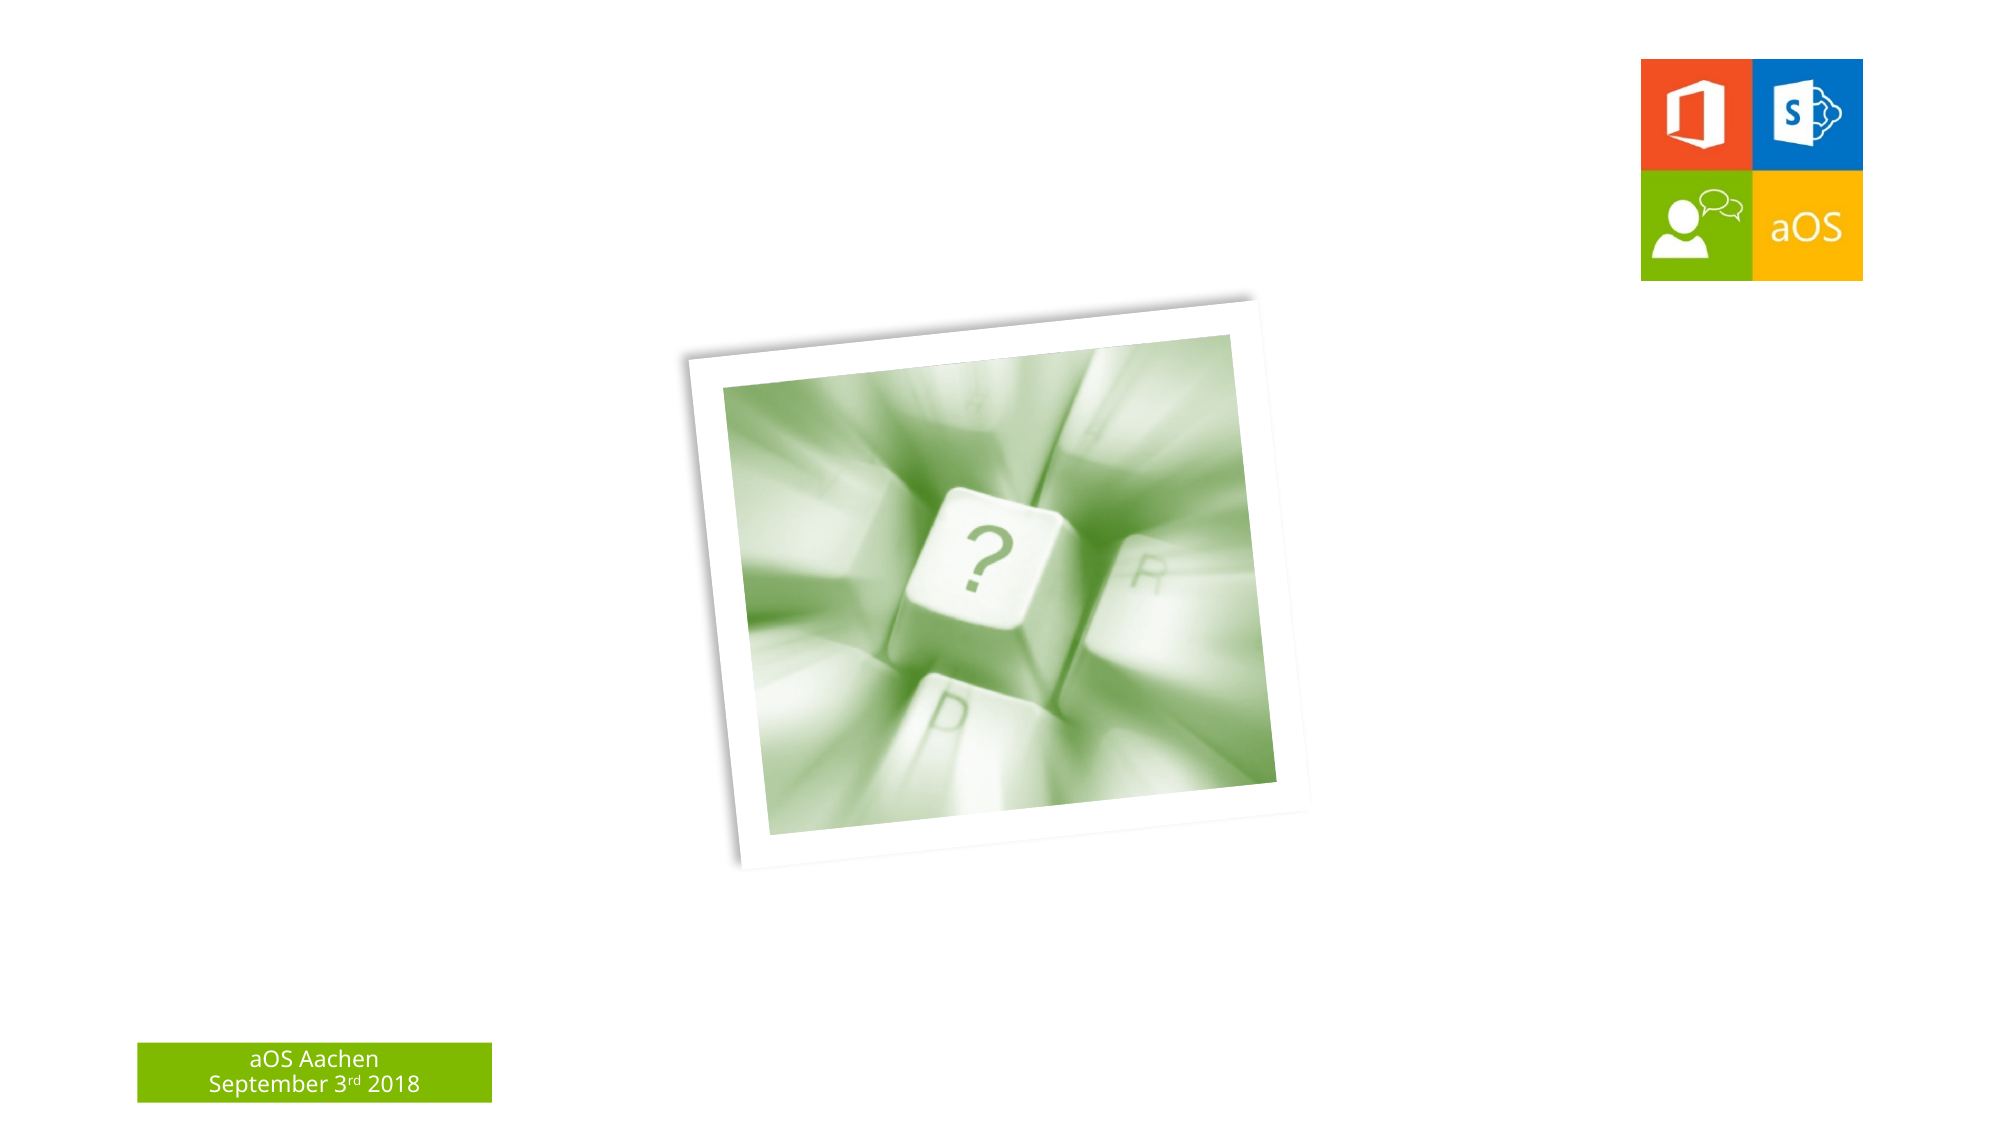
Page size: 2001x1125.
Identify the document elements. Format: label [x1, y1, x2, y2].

picture [745, 359, 1255, 810]
picture [1641, 59, 1863, 281]
